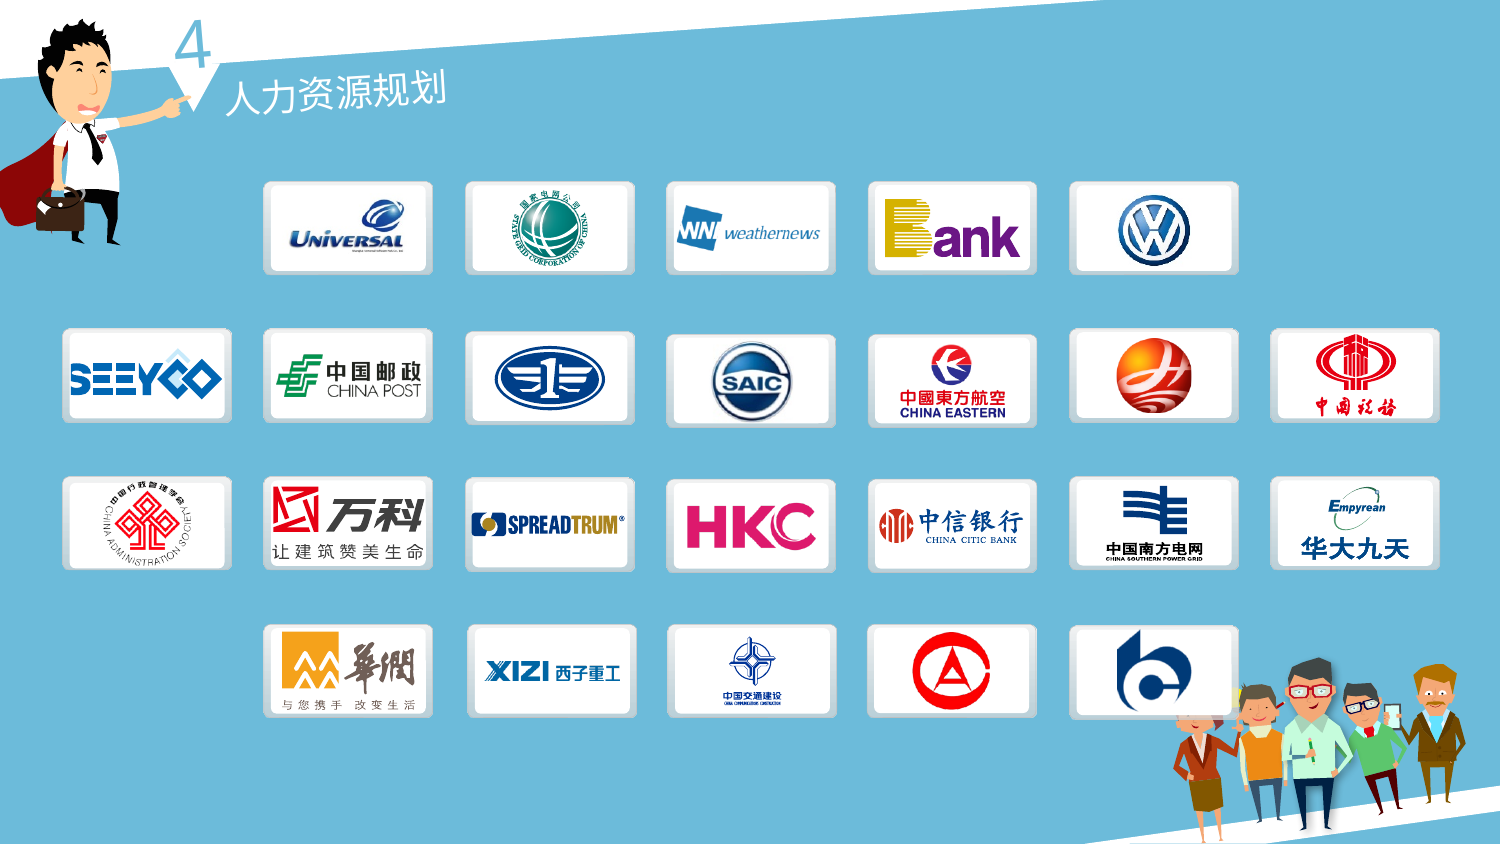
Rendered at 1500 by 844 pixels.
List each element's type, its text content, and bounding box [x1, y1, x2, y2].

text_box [62, 476, 232, 570]
text_box 4 [154, 0, 231, 93]
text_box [868, 181, 1037, 275]
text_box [1270, 328, 1440, 423]
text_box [1069, 328, 1239, 423]
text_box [465, 181, 635, 275]
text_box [667, 624, 837, 718]
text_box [465, 477, 635, 572]
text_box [263, 476, 433, 570]
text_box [467, 624, 637, 718]
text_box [666, 181, 836, 275]
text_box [868, 334, 1037, 428]
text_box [867, 624, 1036, 718]
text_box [263, 328, 433, 423]
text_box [666, 479, 836, 573]
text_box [1069, 625, 1239, 720]
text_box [868, 479, 1037, 573]
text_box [1069, 476, 1239, 570]
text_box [1270, 476, 1440, 570]
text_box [465, 331, 635, 425]
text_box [62, 328, 232, 423]
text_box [263, 624, 433, 718]
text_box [263, 181, 433, 275]
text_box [666, 334, 836, 428]
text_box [1069, 181, 1239, 275]
text_box 人力资源规划 [207, 52, 500, 130]
